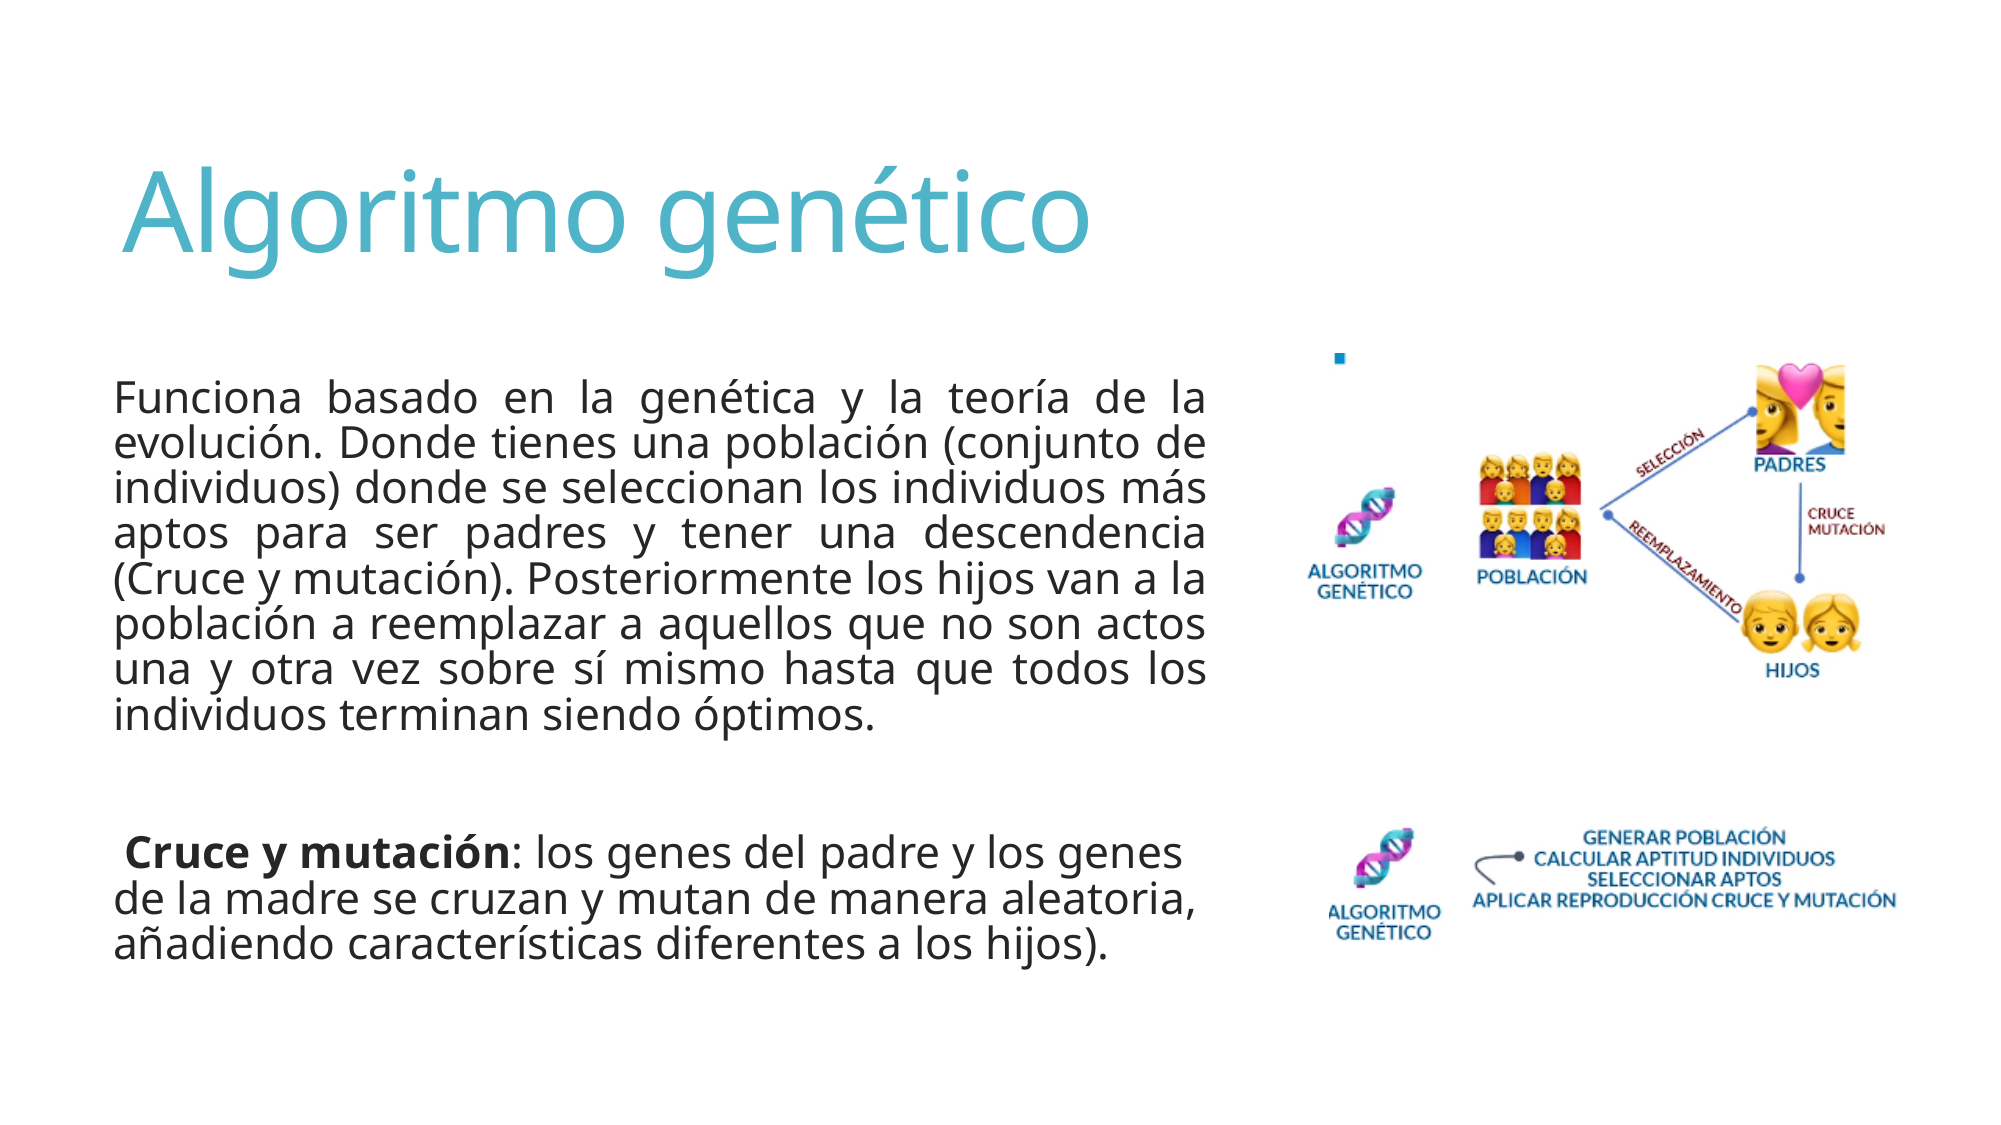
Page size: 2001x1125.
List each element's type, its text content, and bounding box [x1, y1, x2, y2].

list Funciona basado en la genética y la teoría de la evolución. Donde tienes una población (conjunto de individuos) donde se seleccionan los individuos más aptos para ser padres y tener una descendencia (Cruce y mutación). Posteriormente los hijos van a la población a reemplazar a aquellos que no son actos una y otra vez sobre sí mismo hasta que todos los individuos terminan siendo óptimos. Cruce y mutación: los genes del padre y los genes de la madre se cruzan y mutan de manera aleatoria, añadiendo características diferentes a los hijos). [84, 369, 1225, 1065]
picture [1299, 353, 1896, 687]
picture [1328, 797, 1913, 959]
title Algoritmo genético [107, 81, 1875, 354]
